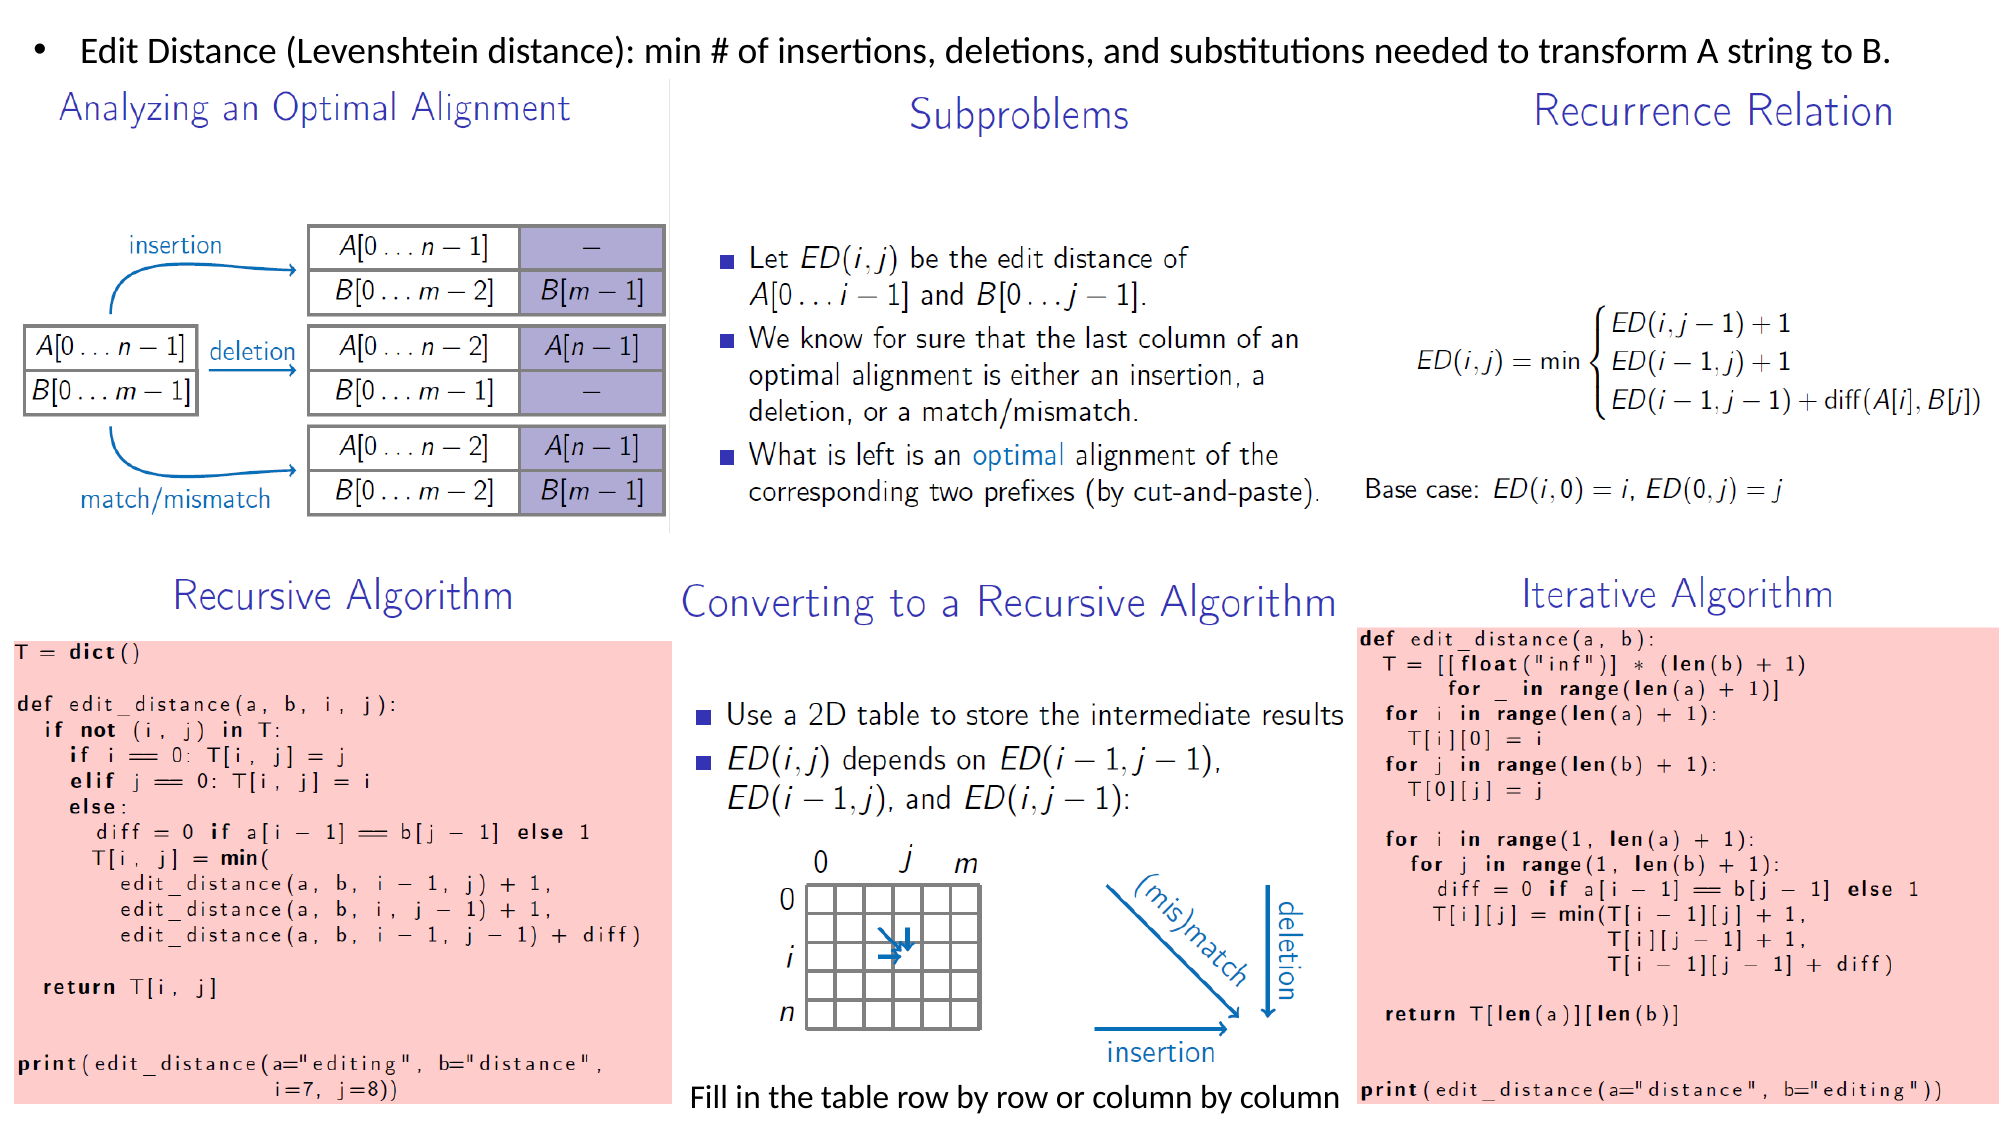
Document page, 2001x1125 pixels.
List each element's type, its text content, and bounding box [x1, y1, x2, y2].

picture [702, 81, 1331, 530]
picture [1346, 85, 2000, 530]
picture [11, 572, 2000, 1107]
picture [11, 79, 670, 533]
text_box Fill in the table row by row or column by column [675, 1086, 1370, 1123]
text_box Edit Distance (Levenshtein distance): min # of insertions, deletions, and substitutions needed to transform A string to B. [18, 18, 1978, 79]
